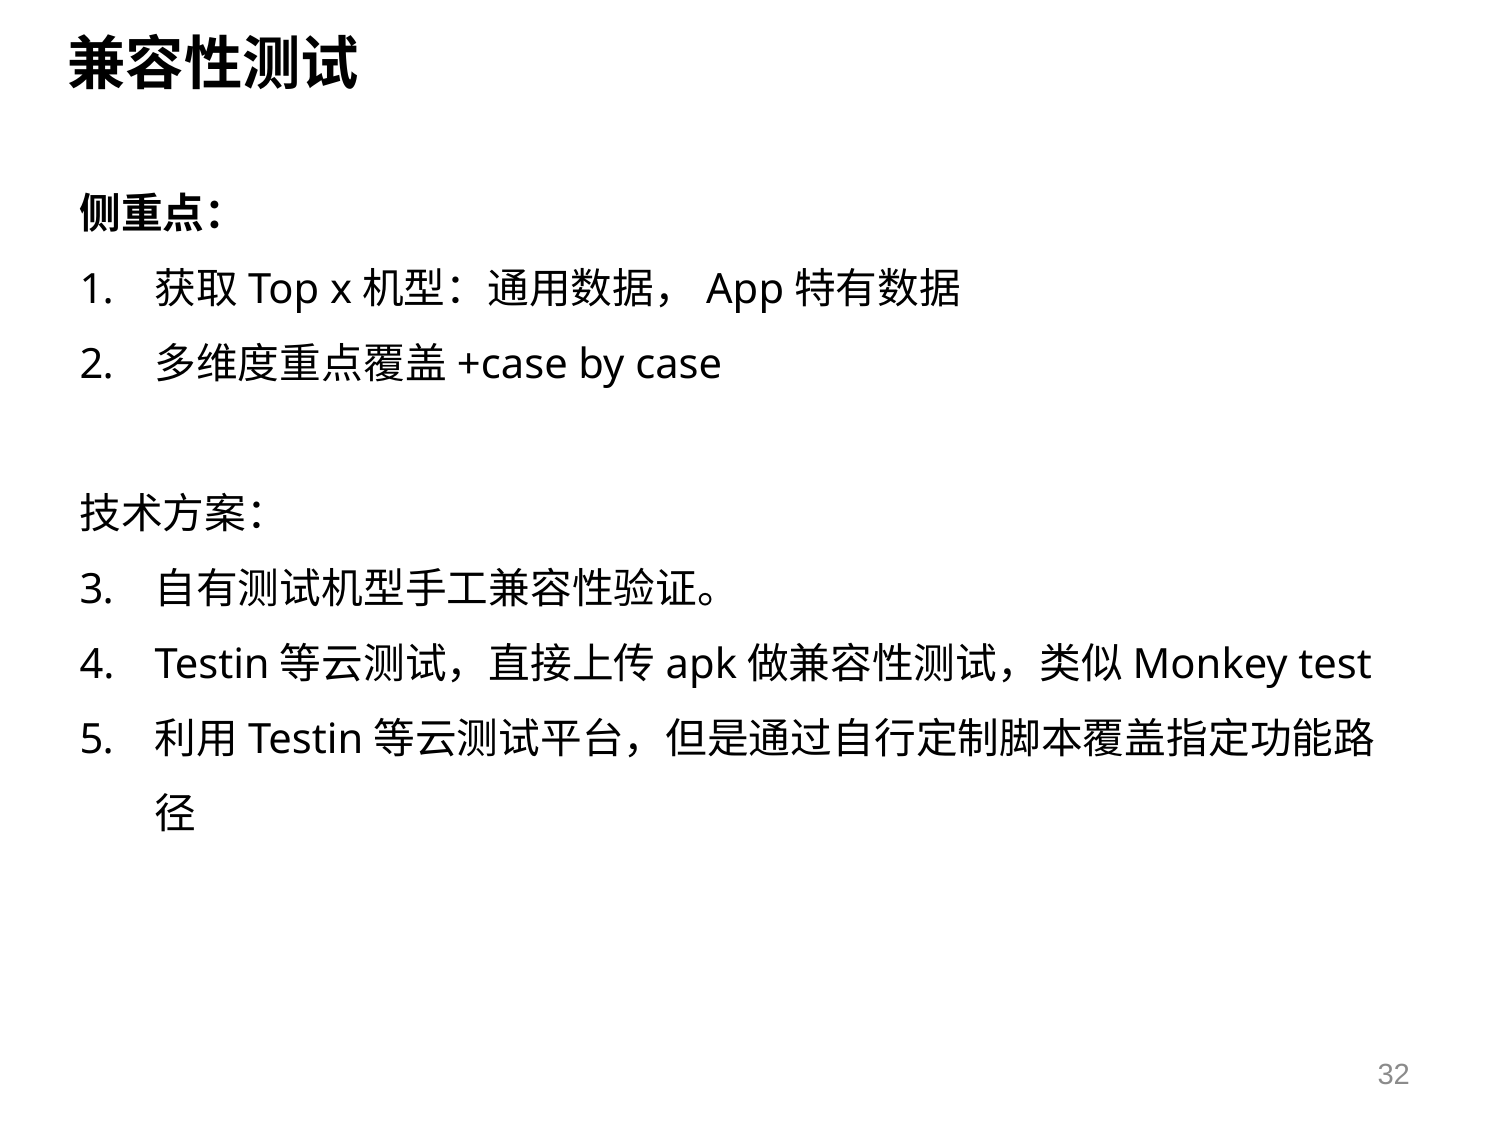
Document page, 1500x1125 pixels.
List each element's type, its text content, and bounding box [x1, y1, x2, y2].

text_box 兼容性测试 [53, 19, 1306, 104]
text_box 侧重点： 获取Top x机型：通用数据，App特有数据 多维度重点覆盖+case by case 技术方案： 自有测试机型手工兼容性验证。 Testin等云测试，直接上传apk做兼容性测试，类似Monkey test 利用Testin等云测试平台，但是通过自行定制脚本覆盖指定功能路径 [64, 169, 1400, 1024]
slide_number 32 [1074, 1042, 1425, 1103]
